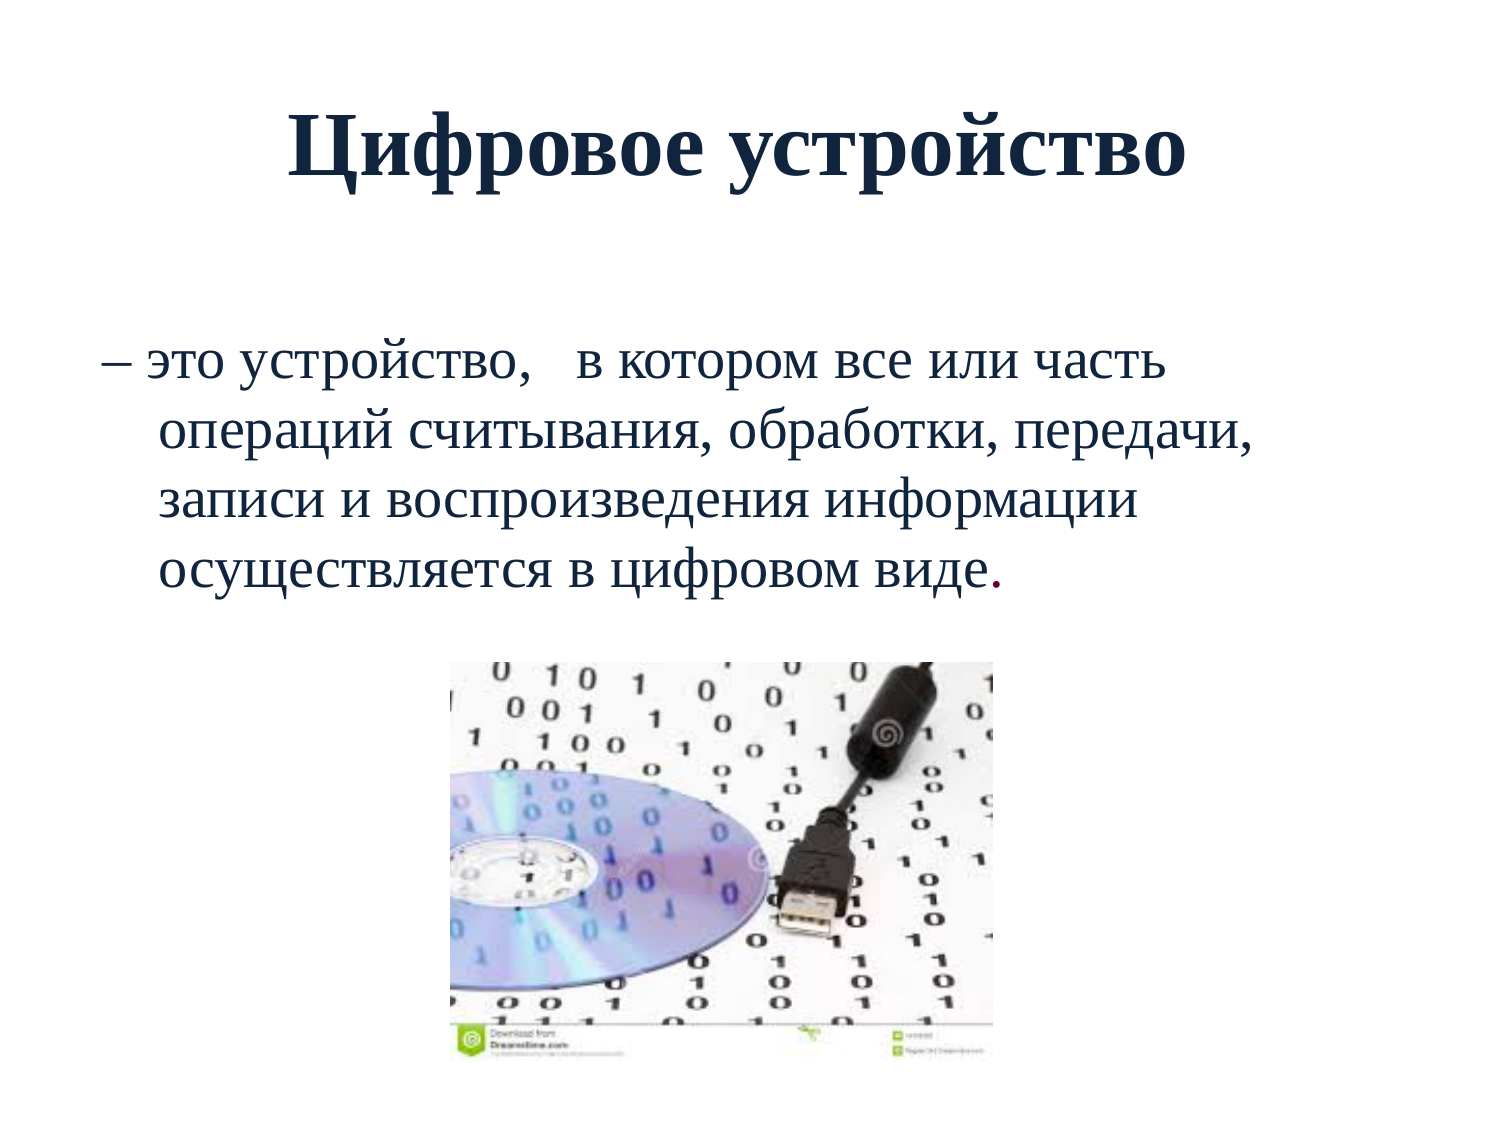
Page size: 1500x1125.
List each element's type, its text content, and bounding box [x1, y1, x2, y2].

title Цифровое устройство [75, 45, 1425, 233]
list – это устройство, в котором все или часть операций считывания, обработки, передачи, записи и воспроизведения информации осуществляется в цифровом виде. [87, 312, 1420, 700]
picture [449, 662, 994, 1063]
